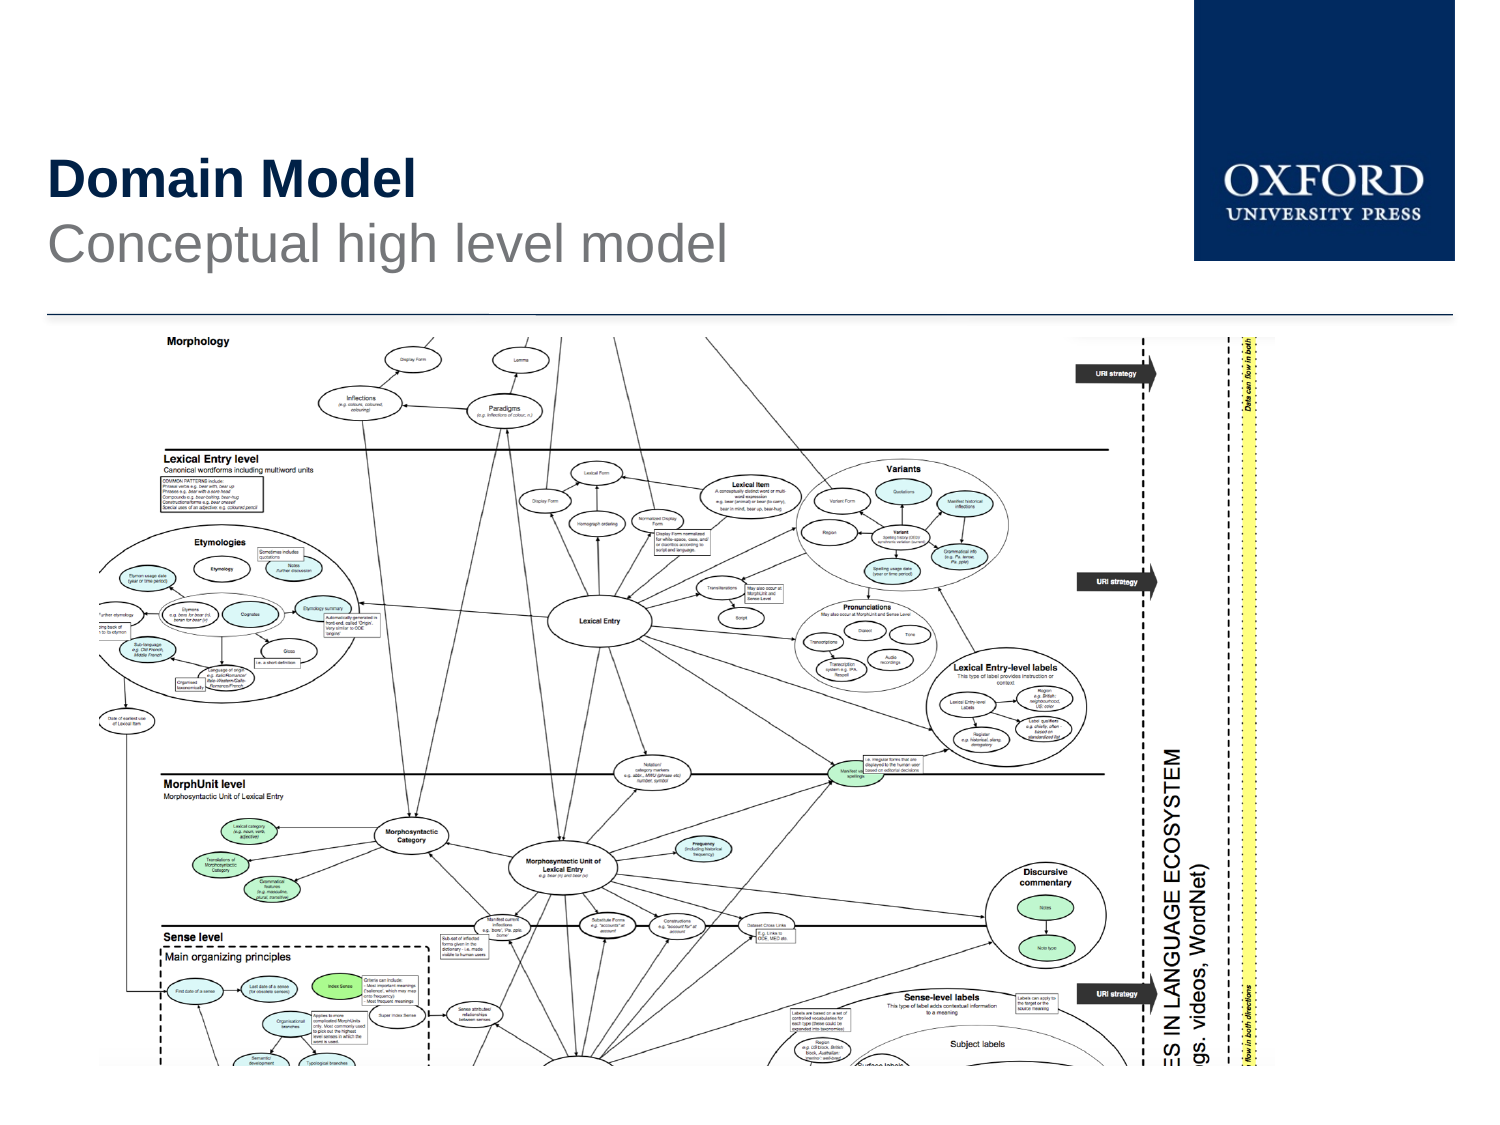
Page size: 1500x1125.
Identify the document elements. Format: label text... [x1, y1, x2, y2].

title Domain Model [47, 0, 1186, 208]
picture [1194, 0, 1455, 261]
picture [99, 337, 1276, 1066]
list Conceptual high level model [47, 208, 1186, 288]
